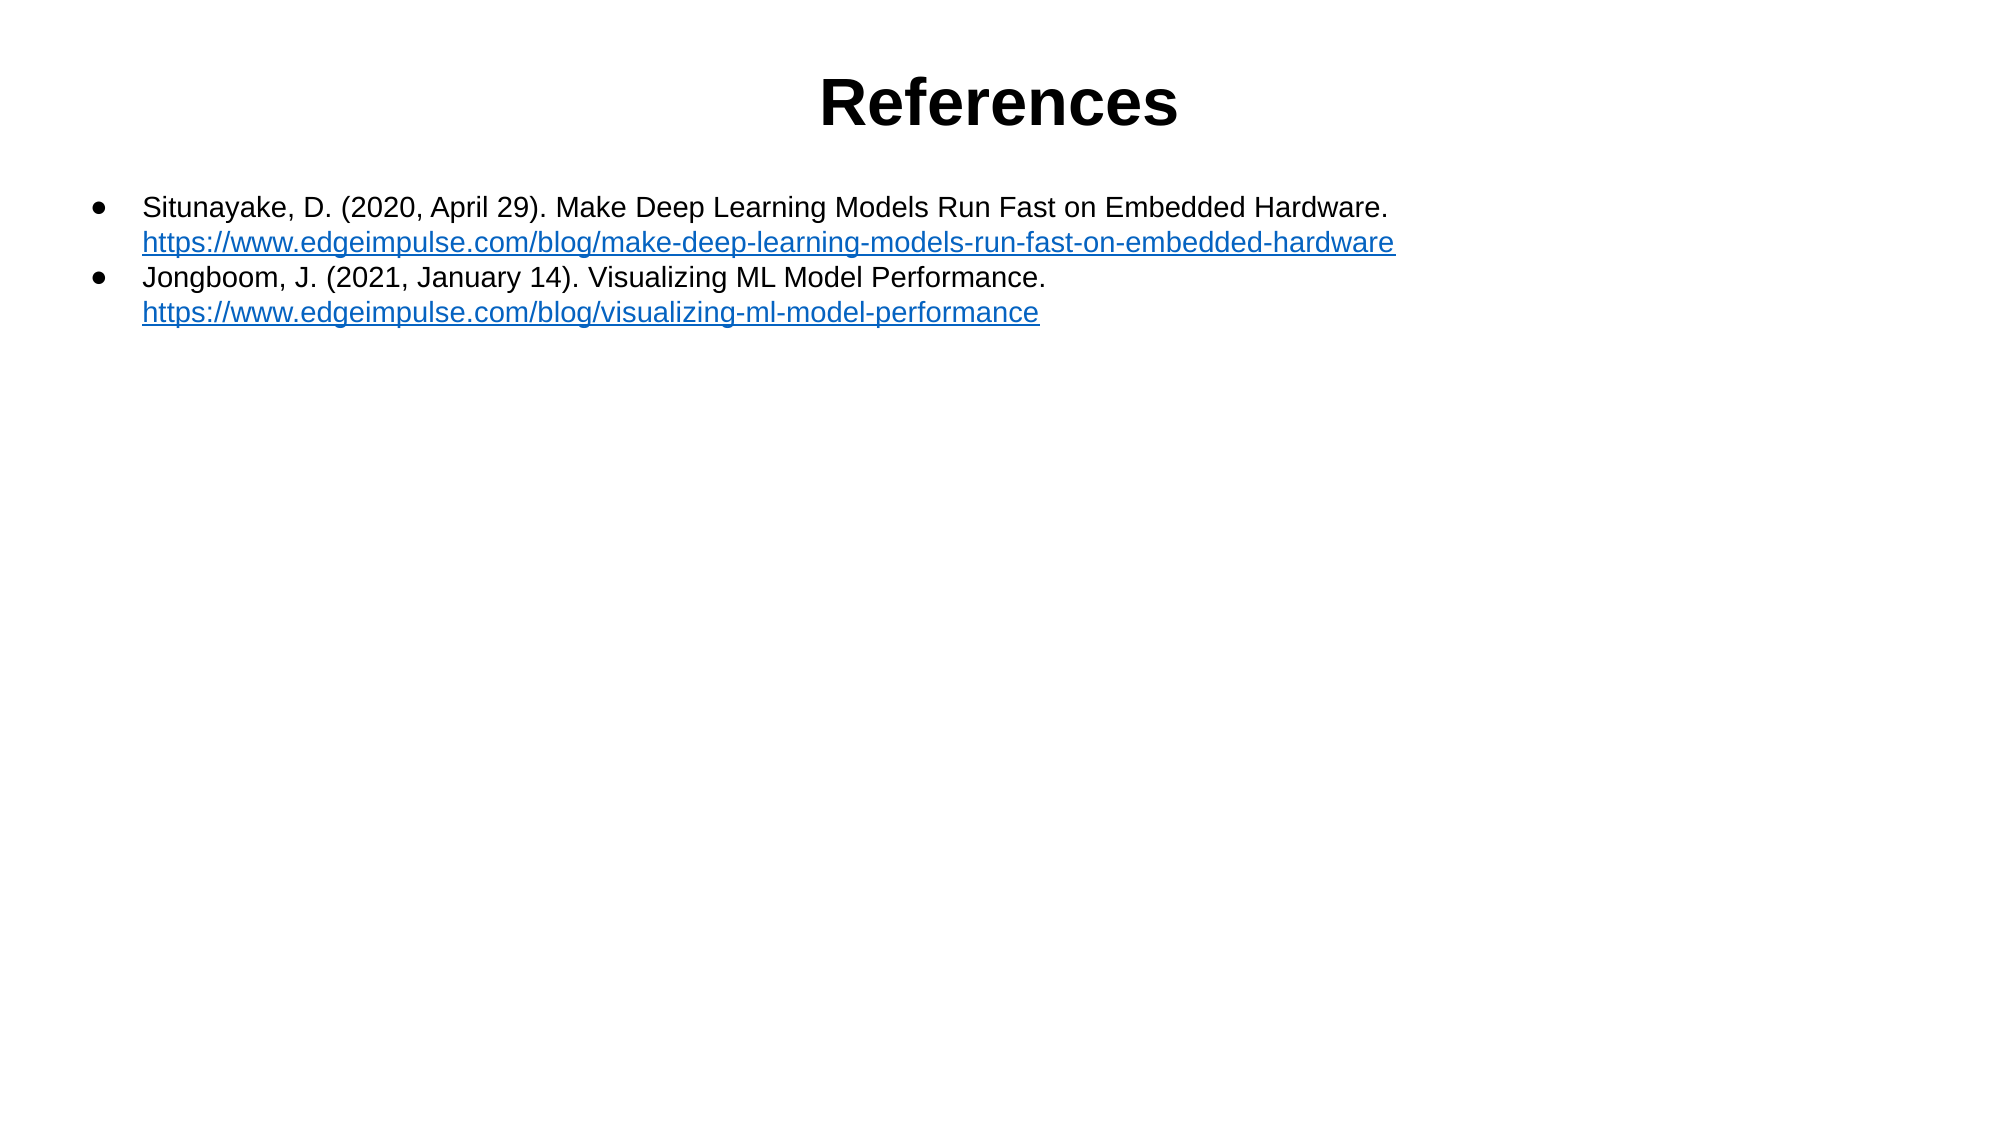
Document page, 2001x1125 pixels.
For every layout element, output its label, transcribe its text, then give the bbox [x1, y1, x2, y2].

text_box Situnayake, D. (2020, April 29). Make Deep Learning Models Run Fast on Embedded Hardware. https://www.edgeimpulse.com/blog/make-deep-learning-models-run-fast-on-embedded-hardware Jongboom, J. (2021, January 14). Visualizing ML Model Performance. https://www.edgeimpulse.com/blog/visualizing-ml-model-performance [52, 173, 1942, 379]
title References [137, 59, 1863, 148]
